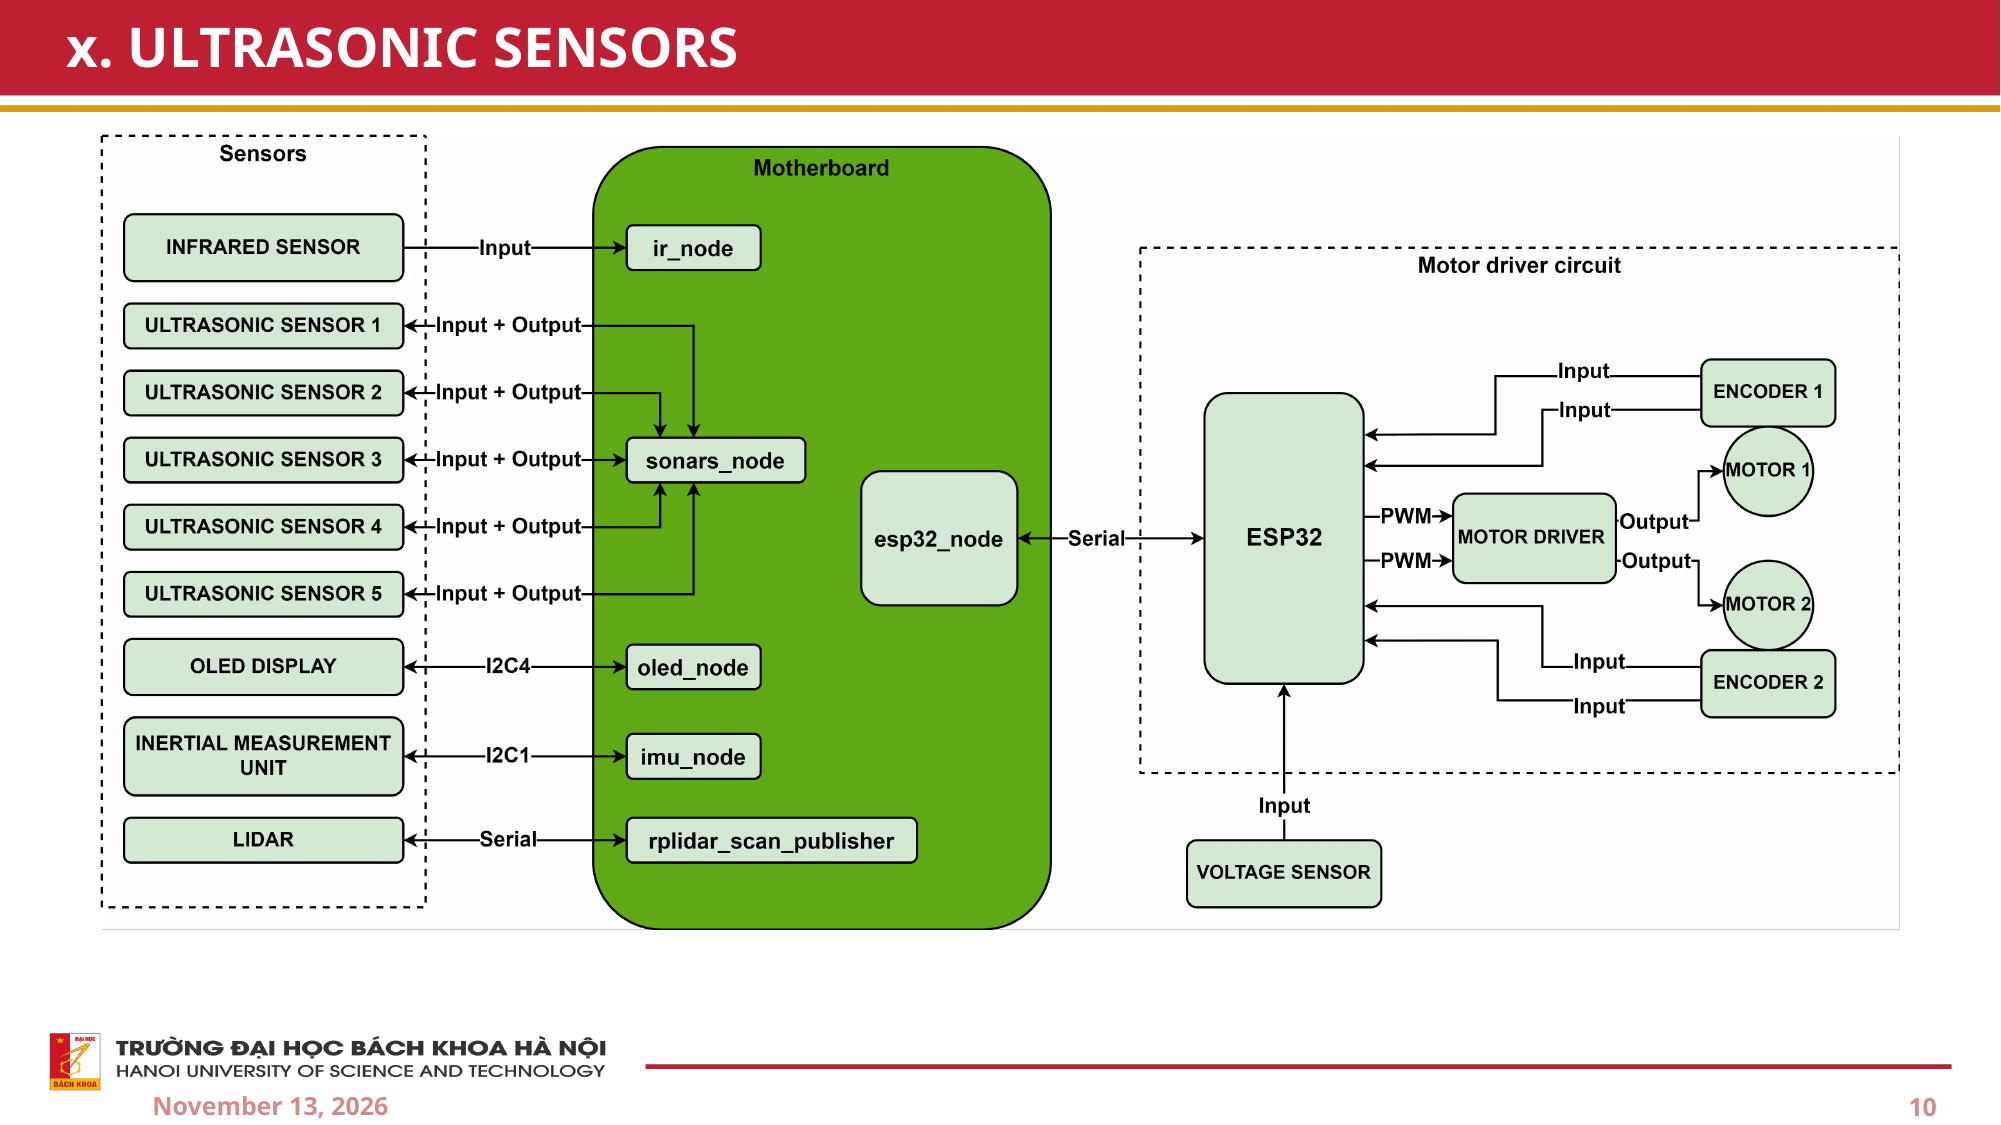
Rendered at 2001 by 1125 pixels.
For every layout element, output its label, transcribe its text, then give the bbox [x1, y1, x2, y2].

slide_number 10 [1502, 1078, 1953, 1125]
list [100, 134, 1900, 930]
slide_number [137, 1076, 588, 1125]
picture [0, 0, 2001, 1125]
title x. ULTRASONIC SENSORS [51, 12, 1949, 87]
